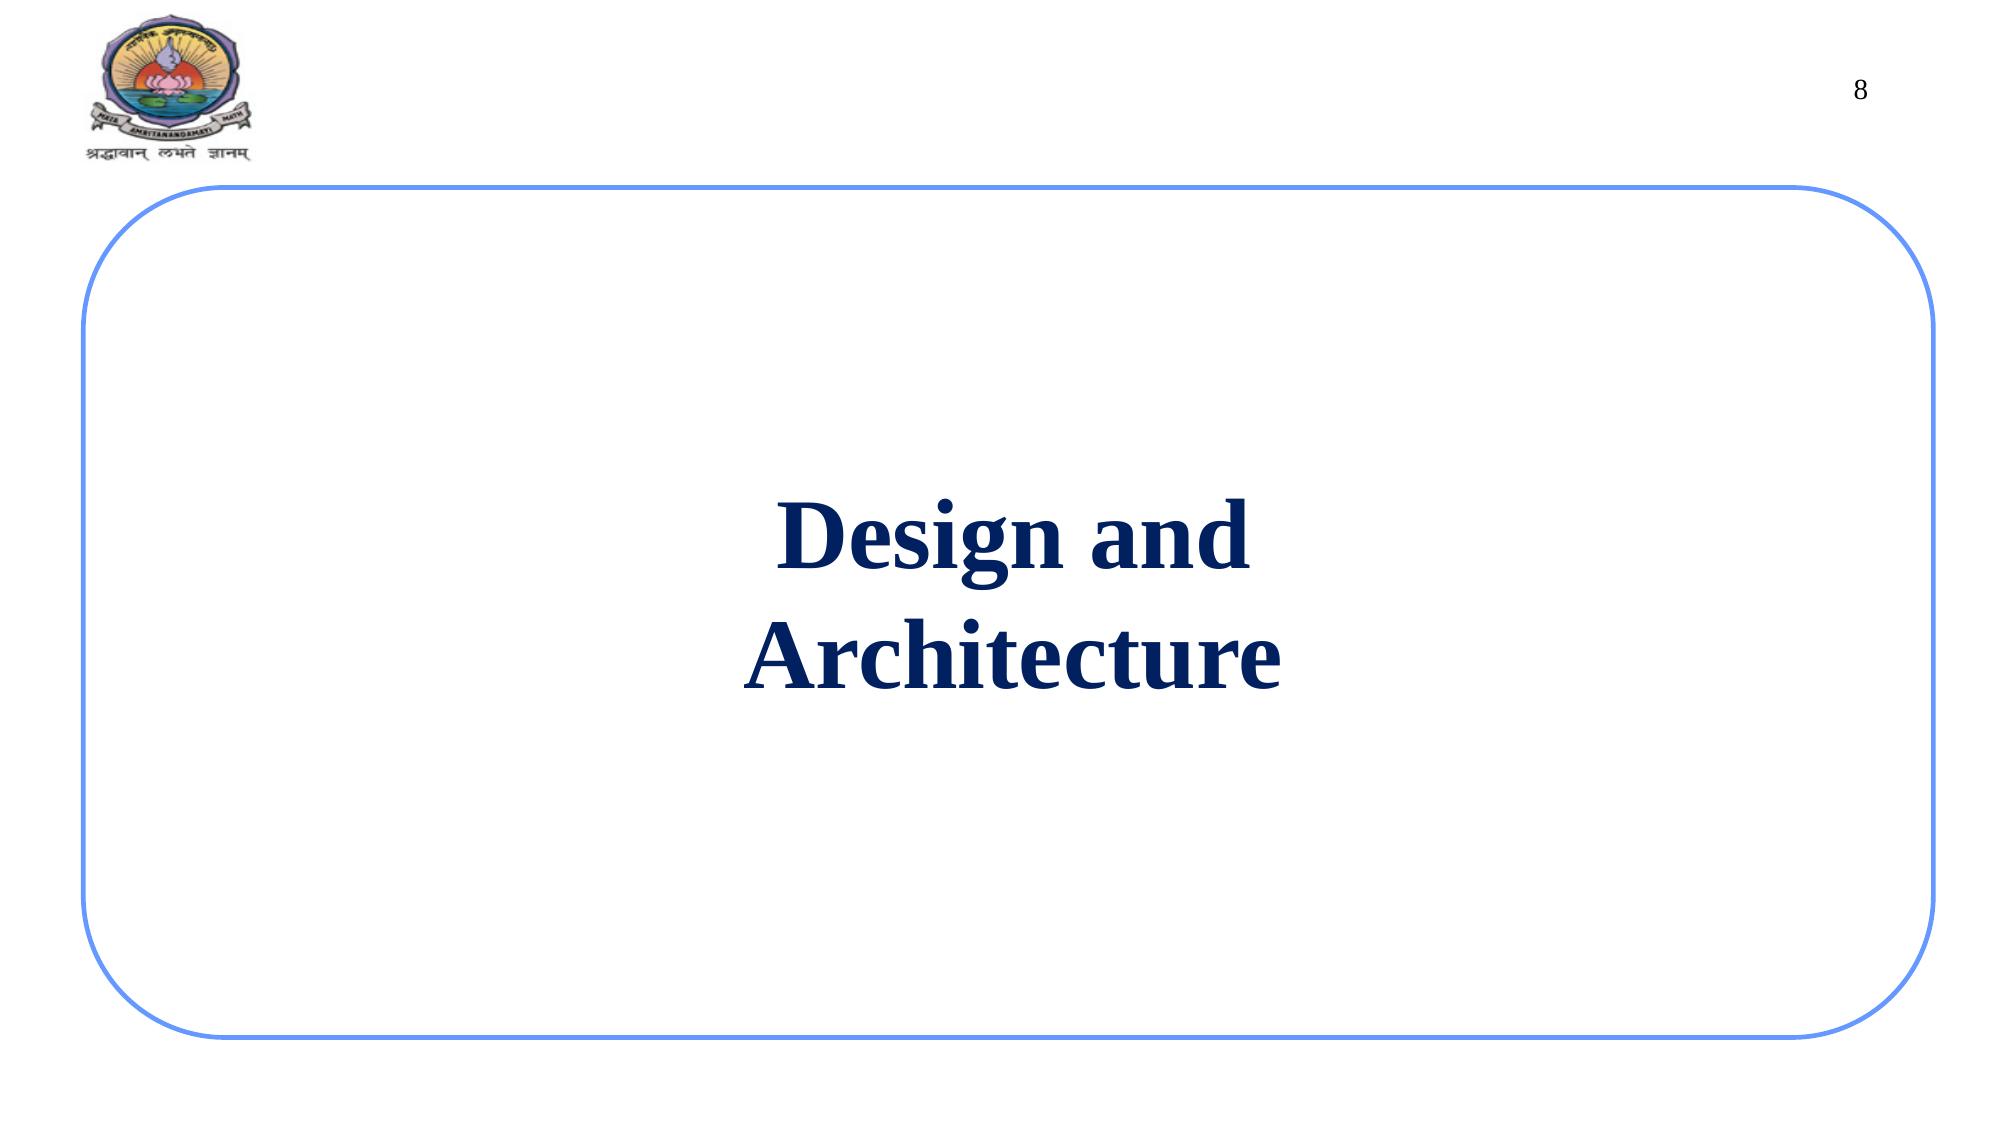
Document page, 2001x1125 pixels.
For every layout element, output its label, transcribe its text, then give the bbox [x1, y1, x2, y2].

text_box Design and Architecture [409, 460, 1618, 716]
slide_number 8 [1533, 62, 1884, 141]
picture [83, 12, 257, 163]
